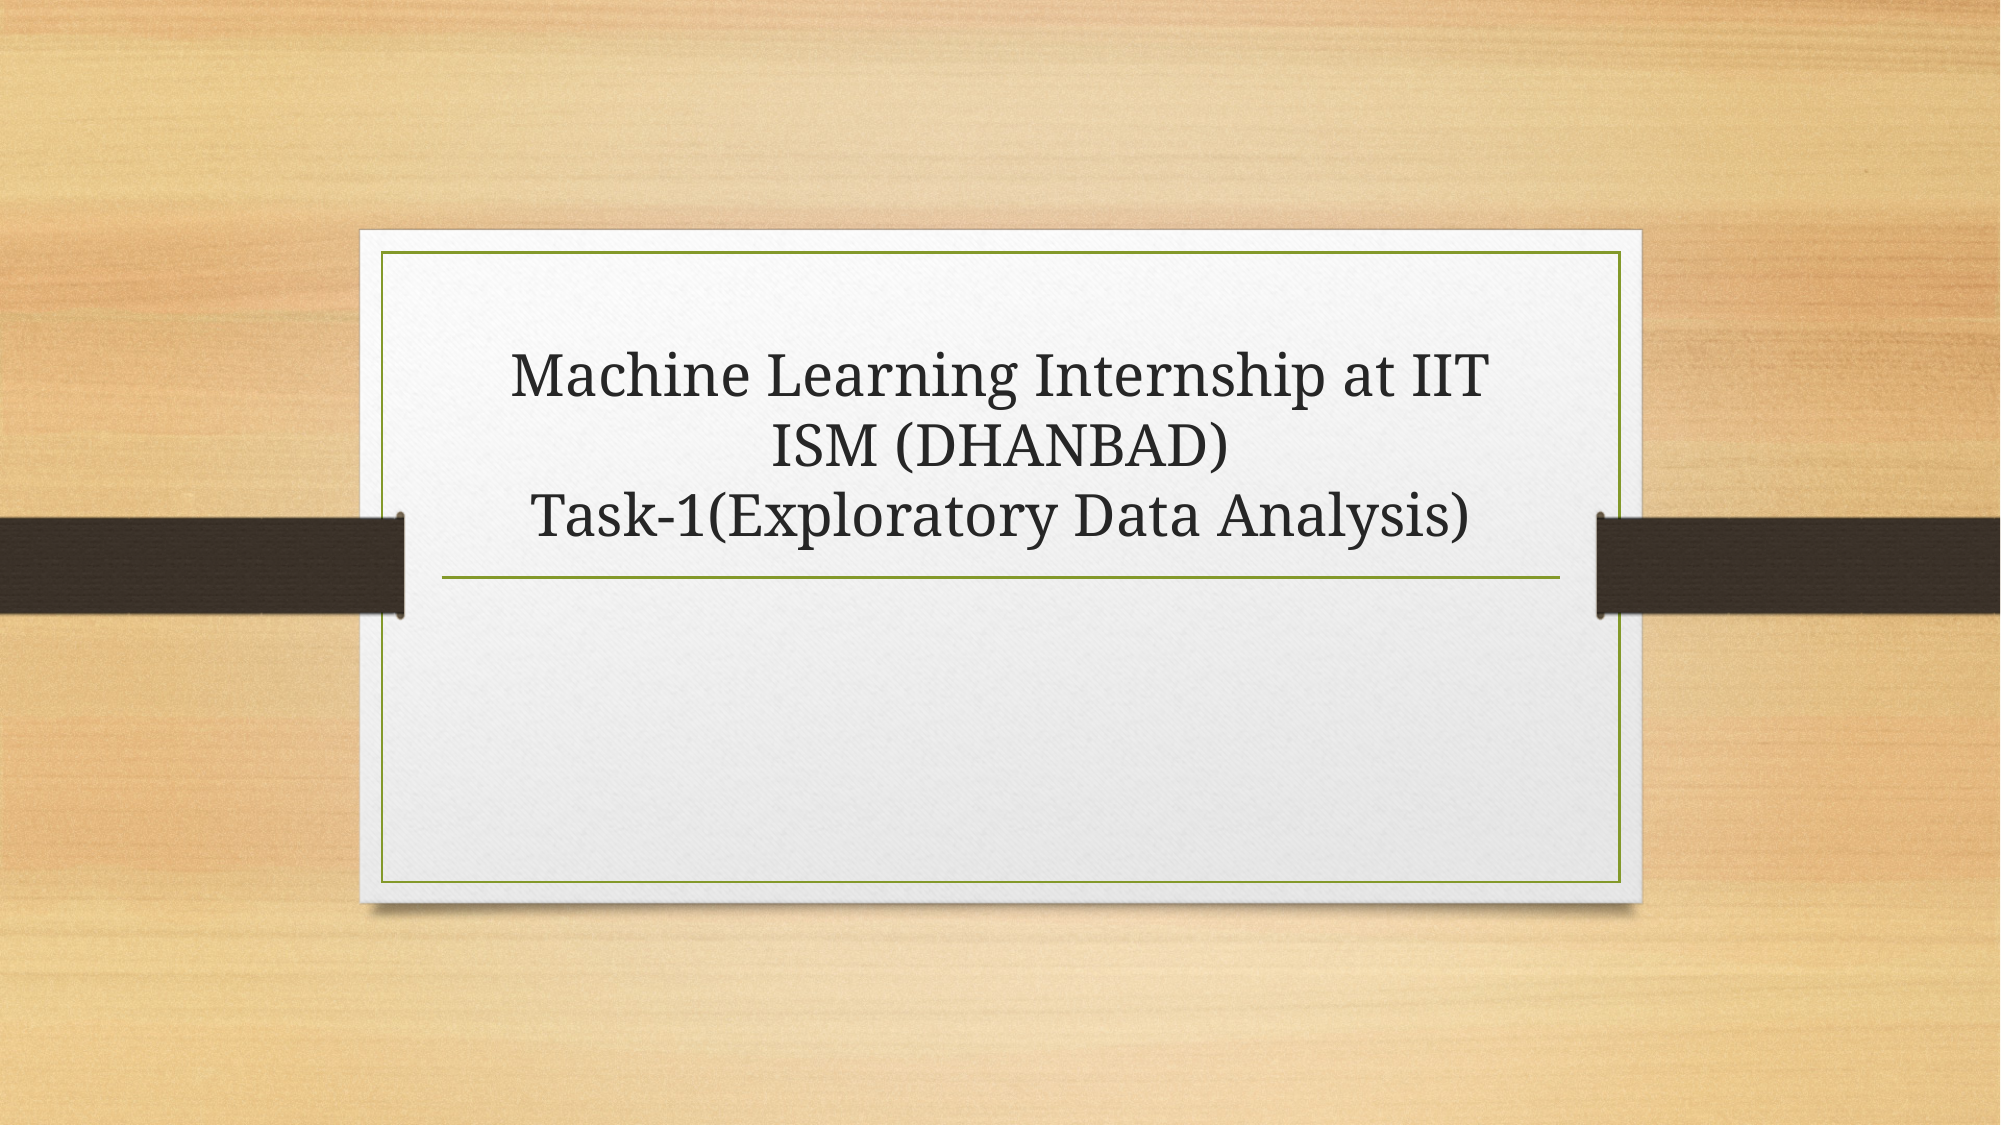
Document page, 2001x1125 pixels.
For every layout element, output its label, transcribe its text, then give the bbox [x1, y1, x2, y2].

title Machine Learning Internship at IIT ISM (DHANBAD) Task-1(Exploratory Data Analysis) [441, 306, 1560, 556]
picture [0, 0, 2001, 1125]
